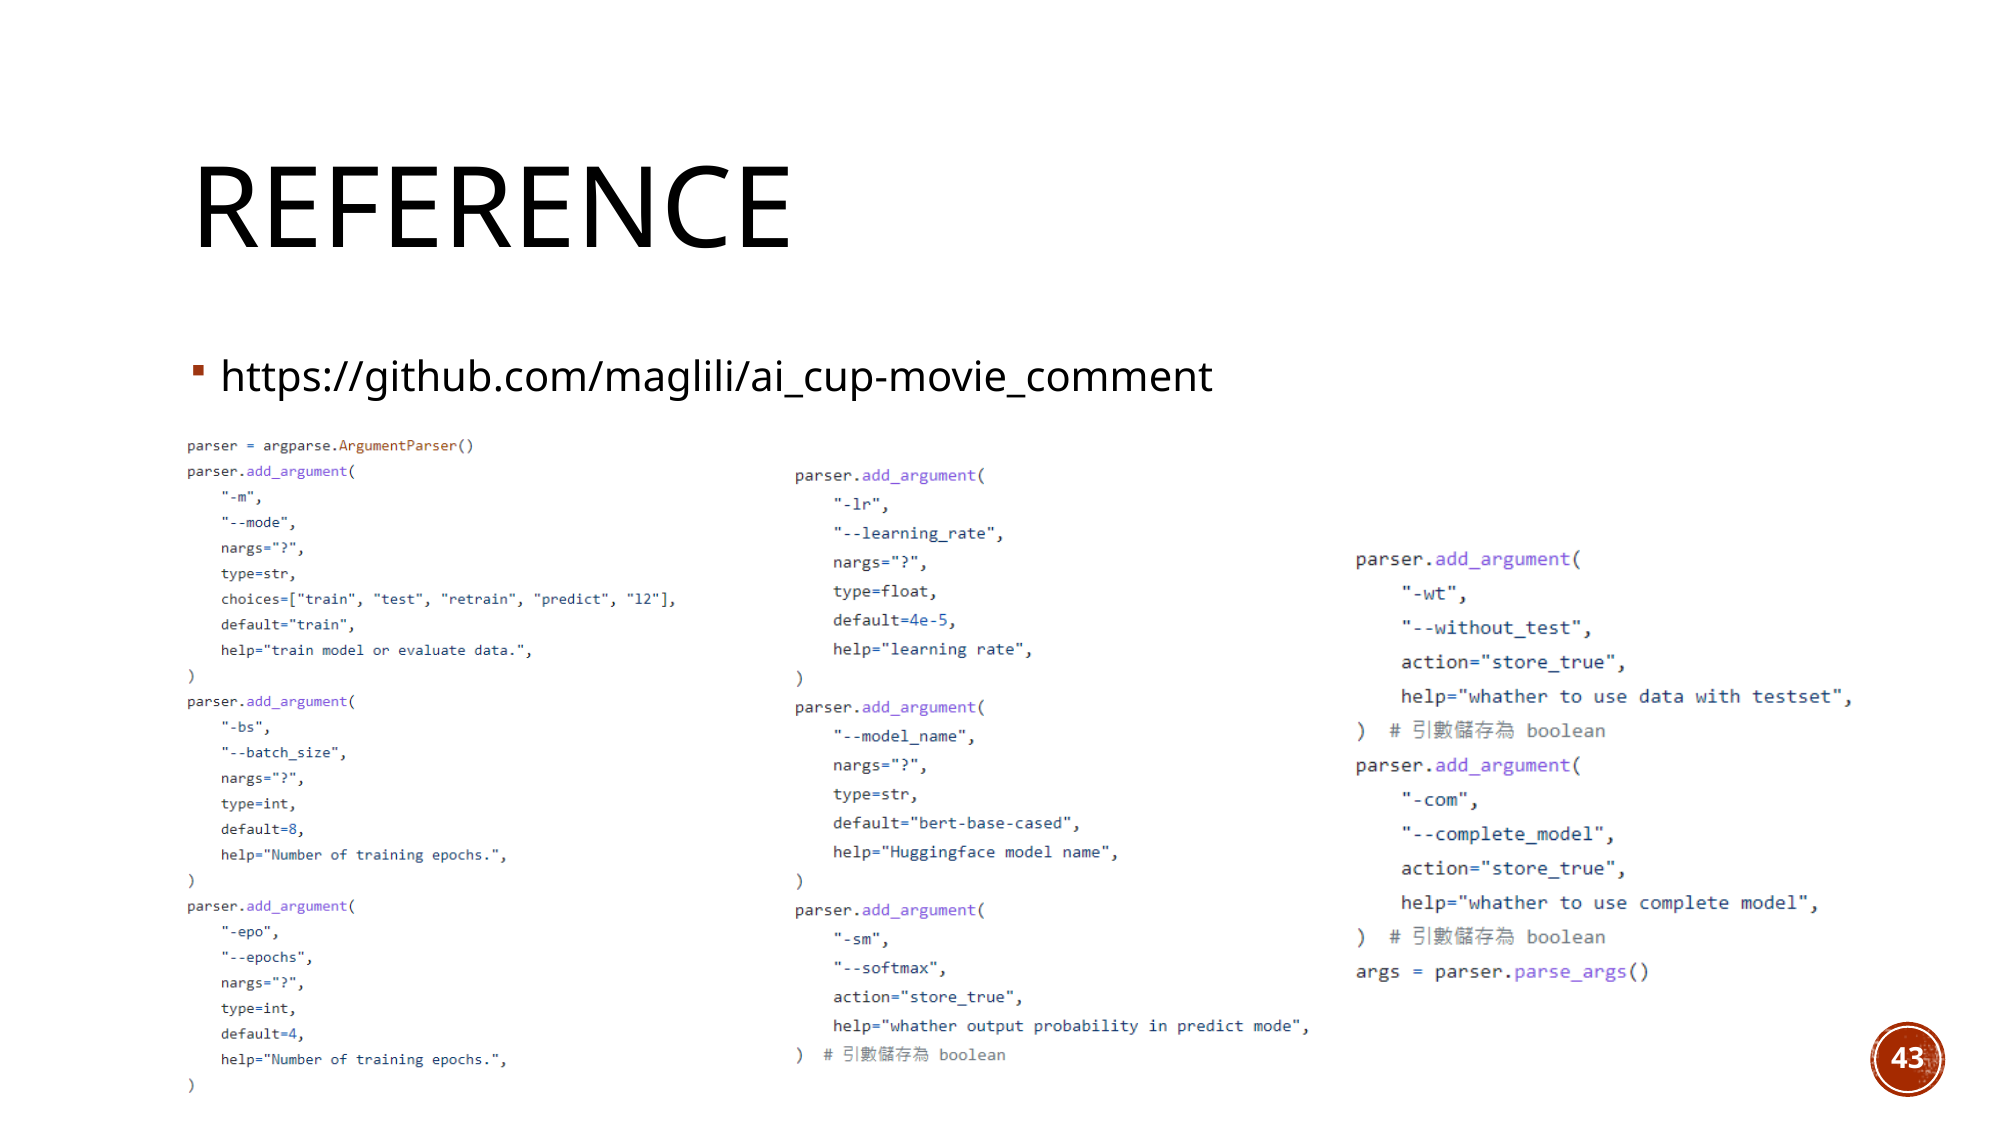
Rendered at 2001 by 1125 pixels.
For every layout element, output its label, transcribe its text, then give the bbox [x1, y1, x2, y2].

picture [780, 461, 1314, 1073]
picture [174, 434, 701, 1100]
title reference [175, 79, 1826, 344]
list https://github.com/maglili/ai_cup-movie_comment [175, 348, 1826, 1013]
slide_number 43 [1855, 1028, 1961, 1089]
picture [1338, 542, 1867, 993]
